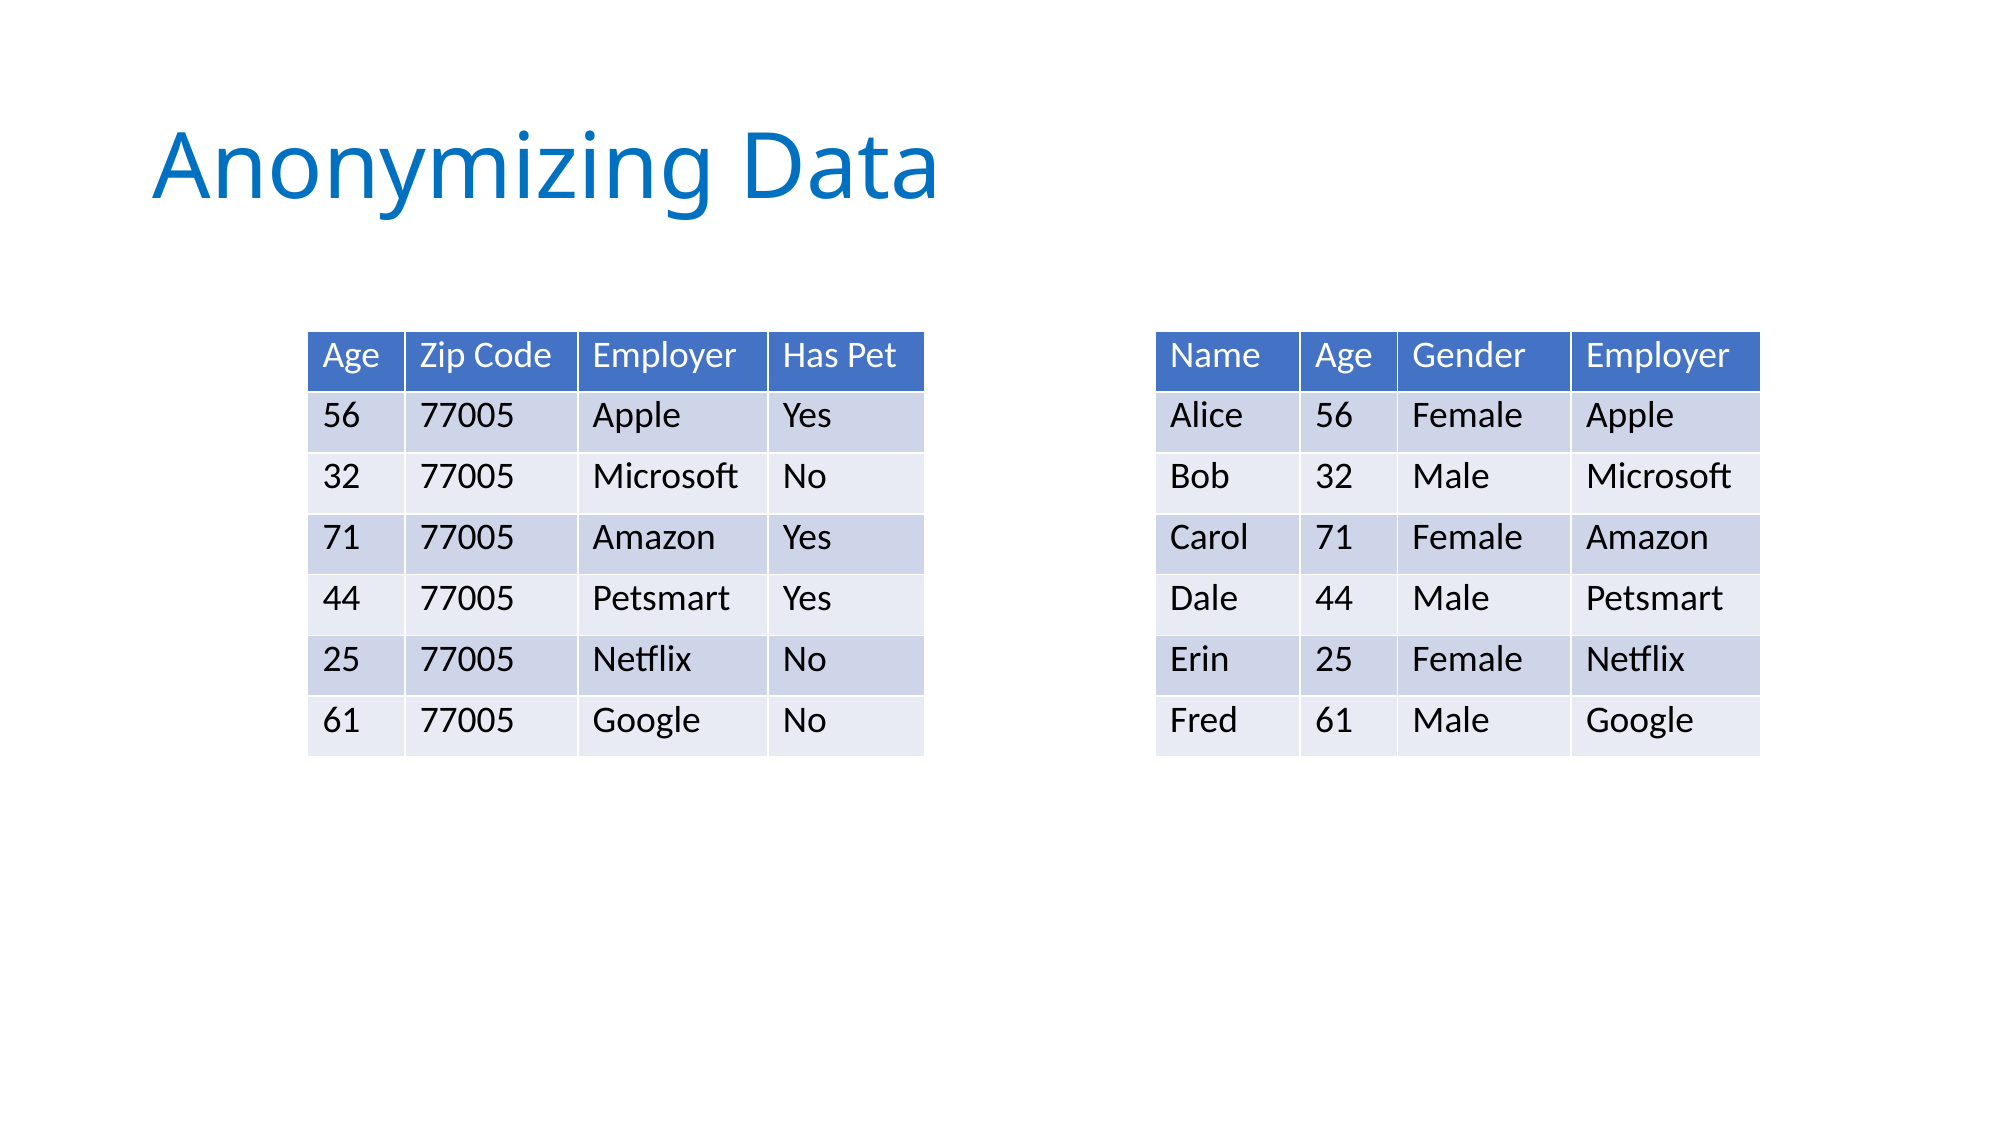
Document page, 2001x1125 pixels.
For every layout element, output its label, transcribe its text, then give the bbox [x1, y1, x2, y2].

table_cell No [769, 636, 924, 695]
table_cell No [769, 697, 924, 756]
table_cell Male [1398, 697, 1570, 756]
table_header Name [1156, 332, 1299, 391]
table_header Age [1301, 332, 1397, 391]
table_cell Microsoft [579, 454, 767, 513]
table_cell Amazon [579, 515, 767, 574]
table_cell 44 [1301, 575, 1397, 635]
table_header Has Pet [769, 332, 924, 391]
table_cell Female [1398, 636, 1570, 695]
table_cell Petsmart [1572, 575, 1760, 635]
table_cell 77005 [406, 636, 577, 695]
table_cell Alice [1156, 393, 1299, 452]
table_cell Microsoft [1572, 454, 1760, 513]
table_cell 61 [308, 697, 404, 756]
table_cell Yes [769, 515, 924, 574]
table_cell Carol [1156, 515, 1299, 574]
table_cell 32 [308, 454, 404, 513]
table_cell Dale [1156, 575, 1299, 635]
table_header Employer [1572, 332, 1760, 391]
table_header Gender [1398, 332, 1570, 391]
table_cell Male [1398, 575, 1570, 635]
table_cell Male [1398, 454, 1570, 513]
table_cell Amazon [1572, 515, 1760, 574]
table_cell Erin [1156, 636, 1299, 695]
table_cell Yes [769, 393, 924, 452]
table_cell 71 [1301, 515, 1397, 574]
table_cell 32 [1301, 454, 1397, 513]
table_cell Netflix [579, 636, 767, 695]
table_cell Female [1398, 393, 1570, 452]
table_cell 77005 [406, 454, 577, 513]
table_cell Yes [769, 575, 924, 635]
table_cell Petsmart [579, 575, 767, 635]
table_cell Fred [1156, 697, 1299, 756]
table_cell 77005 [406, 393, 577, 452]
table_cell 77005 [406, 575, 577, 635]
table_cell Bob [1156, 454, 1299, 513]
table_cell Netflix [1572, 636, 1760, 695]
table_cell 56 [308, 393, 404, 452]
table_header Age [308, 332, 404, 391]
table_cell 61 [1301, 697, 1397, 756]
table_cell 77005 [406, 515, 577, 574]
table_cell Google [579, 697, 767, 756]
table_header Employer [579, 332, 767, 391]
table_cell 71 [308, 515, 404, 574]
table_cell No [769, 454, 924, 513]
table_header Zip Code [406, 332, 577, 391]
table_cell 56 [1301, 393, 1397, 452]
table_cell Apple [579, 393, 767, 452]
title Anonymizing Data [137, 59, 1863, 278]
table_cell 25 [1301, 636, 1397, 695]
table_cell Apple [1572, 393, 1760, 452]
table_cell Female [1398, 515, 1570, 574]
table_cell 44 [308, 575, 404, 635]
table_cell 25 [308, 636, 404, 695]
table_cell 77005 [406, 697, 577, 756]
table_cell Google [1572, 697, 1760, 756]
